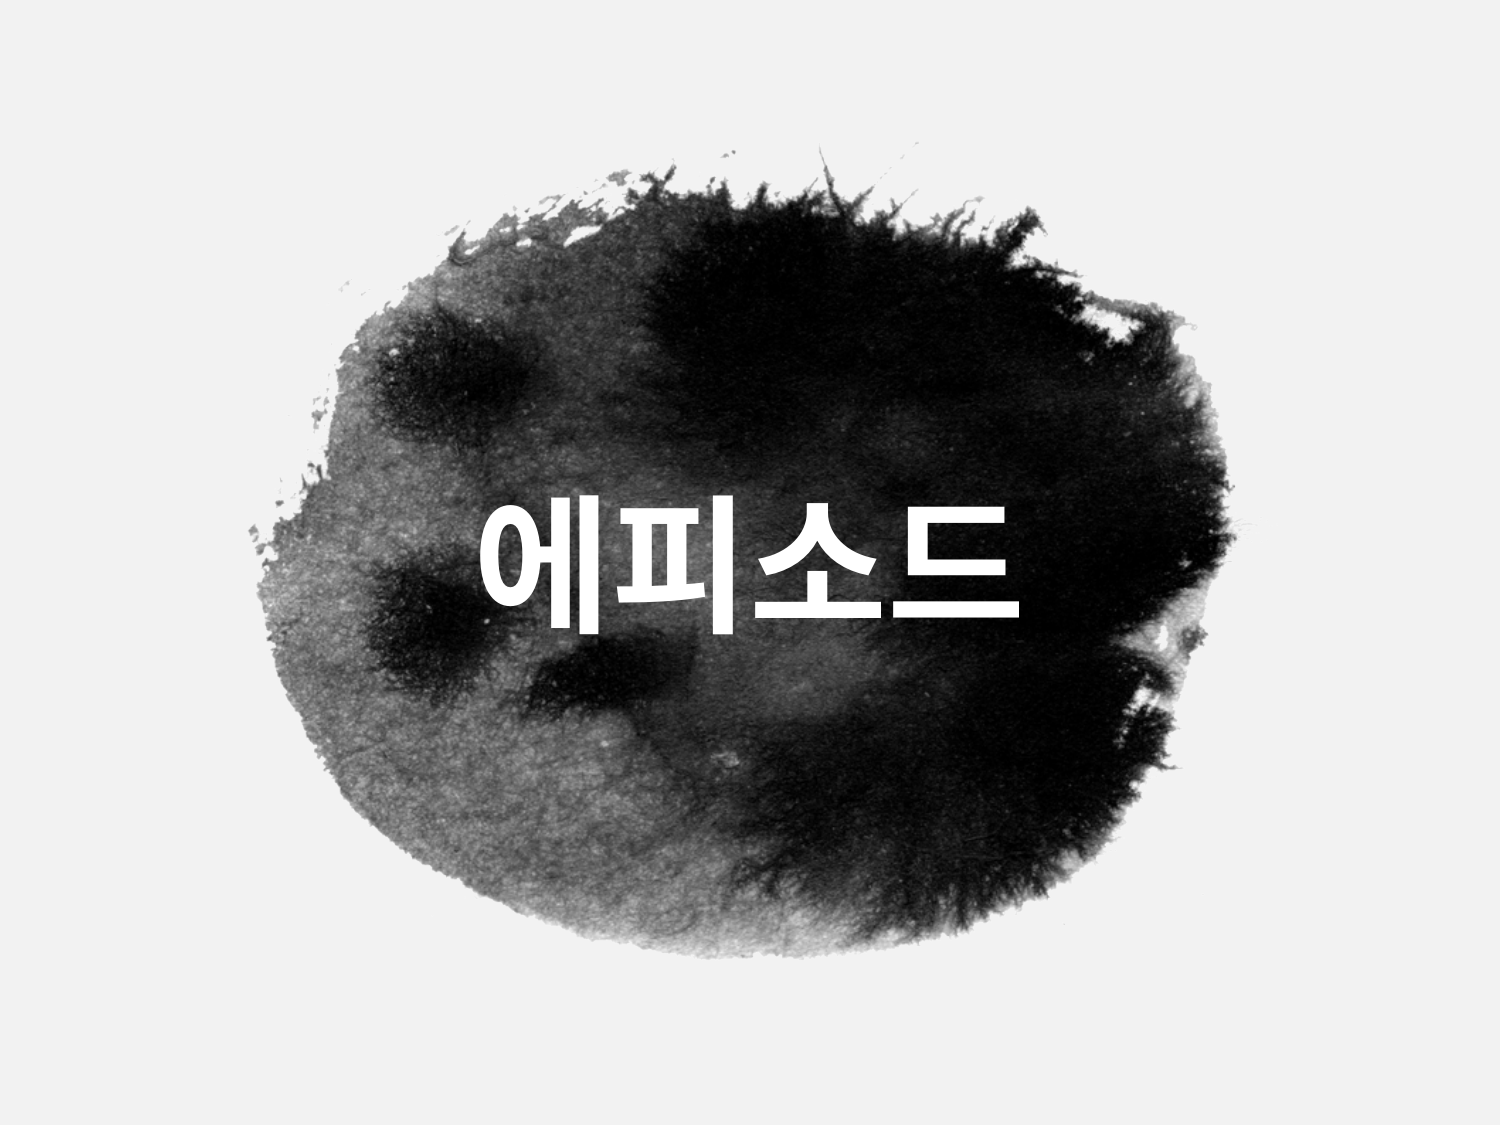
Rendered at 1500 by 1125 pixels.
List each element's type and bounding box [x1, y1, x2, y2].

picture [233, 0, 1291, 1125]
